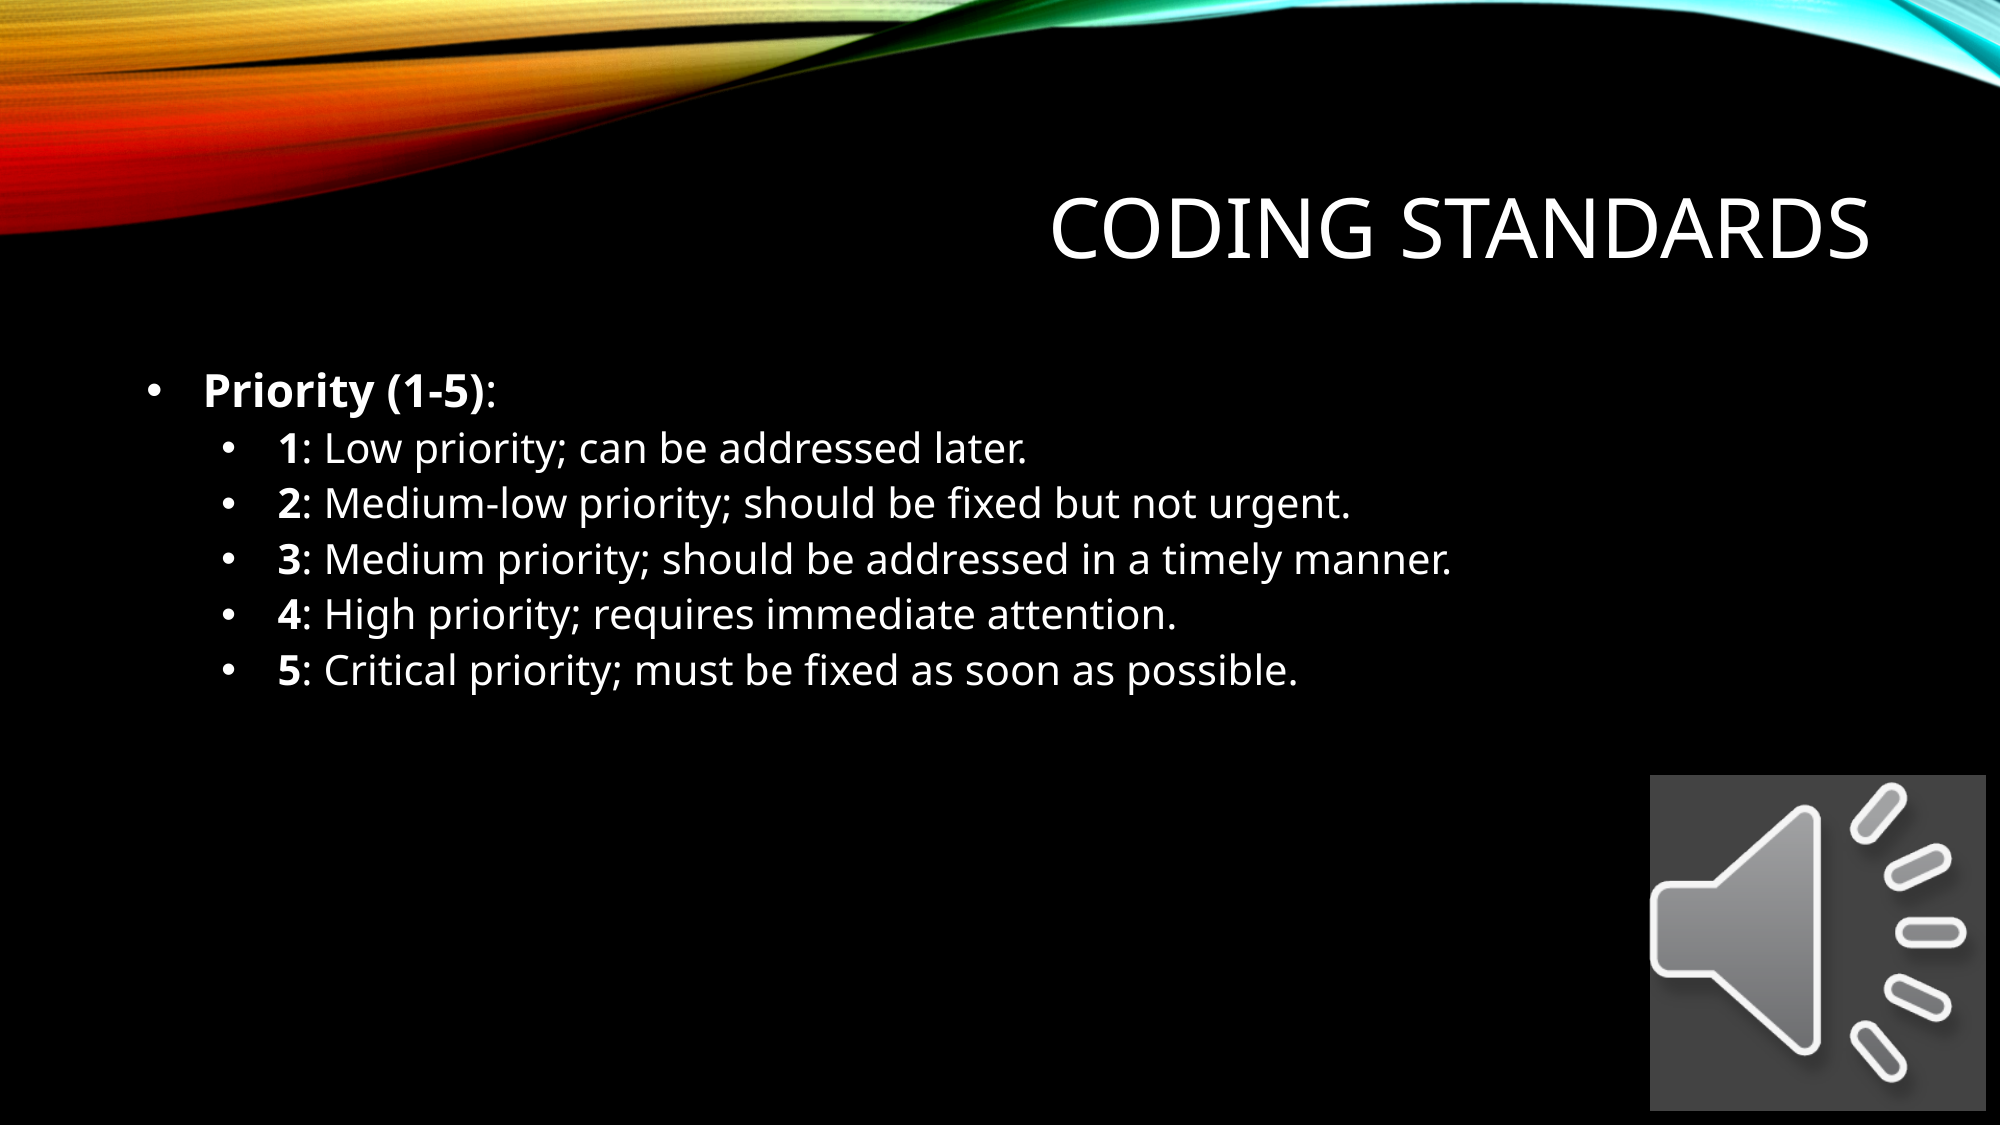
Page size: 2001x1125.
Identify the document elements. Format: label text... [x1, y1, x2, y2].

title CODING STANDARDS [474, 125, 1888, 338]
list Priority (1-5): 1: Low priority; can be addressed later. 2: Medium-low priority; should be fixed but not urgent. 3: Medium priority; should be addressed in a timely manner. 4: High priority; requires immediate attention. 5: Critical priority; must be fixed as soon as possible. [112, 360, 1888, 1021]
picture [0, 0, 2000, 237]
picture [1648, 773, 1987, 1112]
